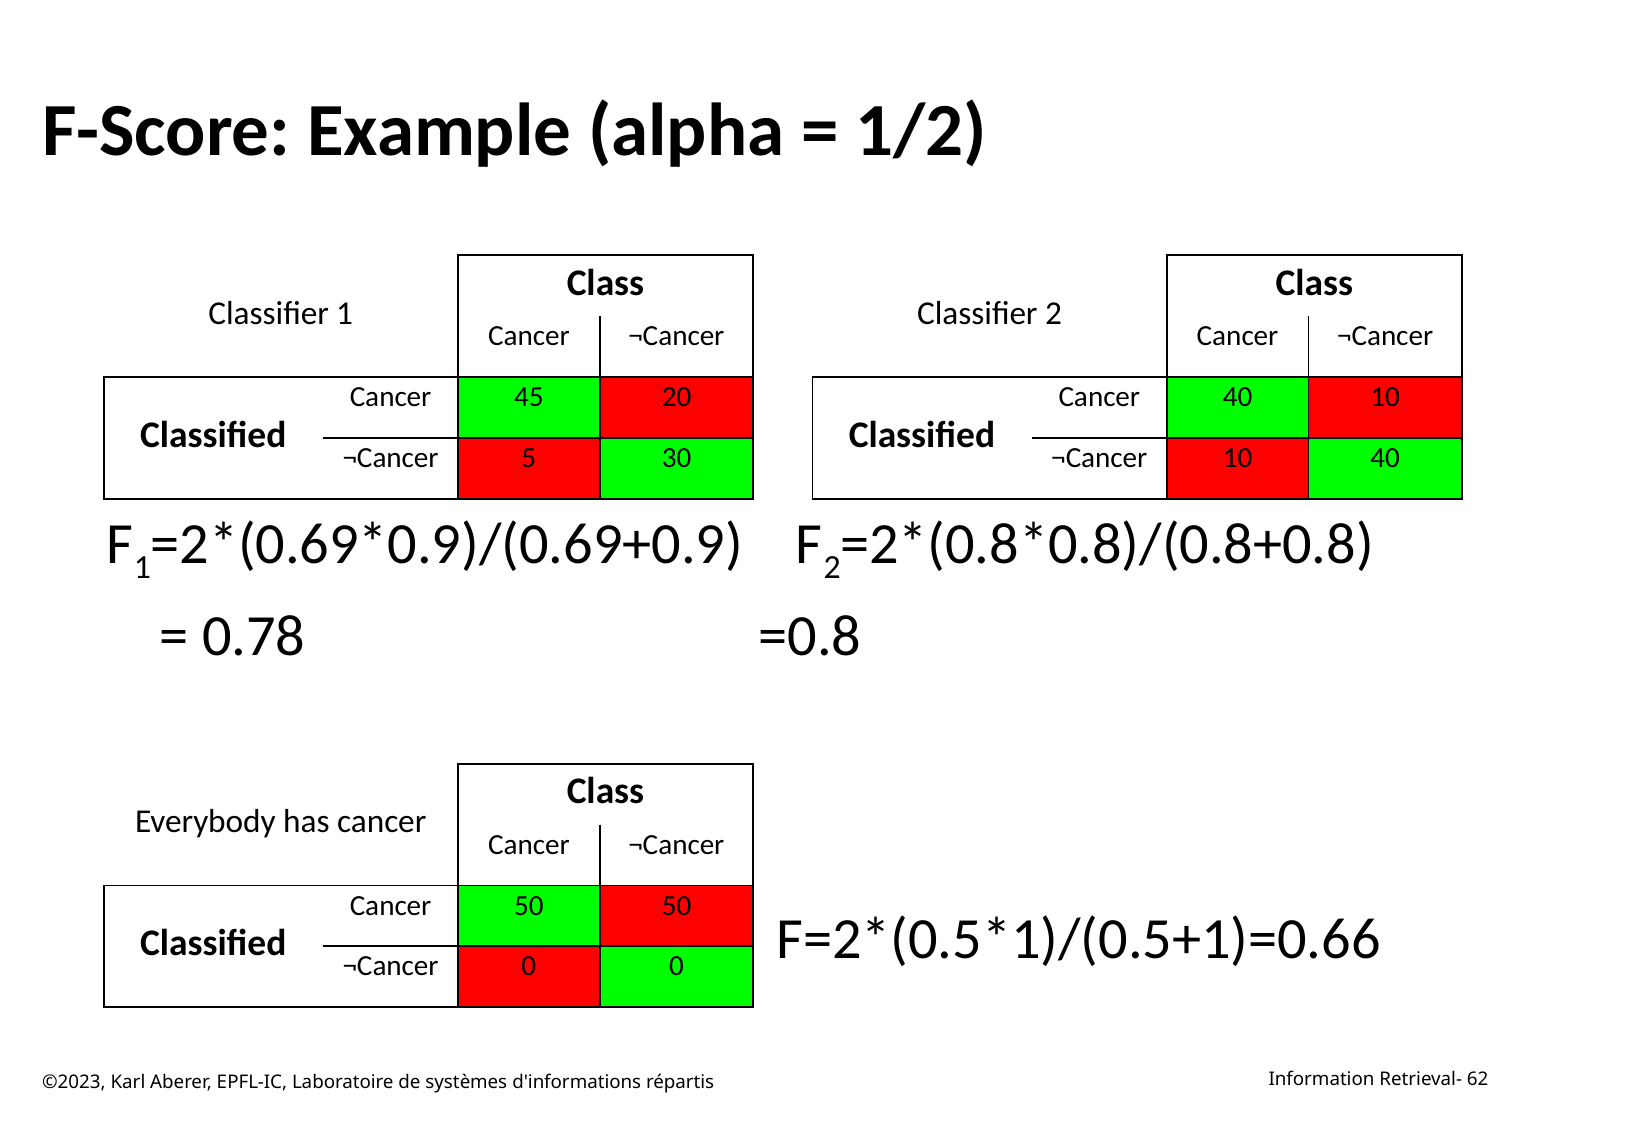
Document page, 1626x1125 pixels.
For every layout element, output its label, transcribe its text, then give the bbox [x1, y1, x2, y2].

table_cell 50 [459, 886, 599, 945]
table_cell Cancer [1168, 316, 1308, 376]
table_cell Classified [105, 886, 323, 1006]
list F1=2*(0.69*0.9)/(0.69+0.9) F2=2*(0.8*0.8)/(0.8+0.8) = 0.78 =0.8 [91, 219, 1455, 1045]
table_cell 10 [1309, 378, 1461, 437]
table_cell 50 [601, 886, 752, 945]
table_cell Cancer [323, 378, 457, 437]
table_header Classifier 2 [812, 255, 1166, 376]
table_cell Classified [105, 378, 323, 498]
table_cell 30 [601, 439, 752, 498]
table_cell 40 [1168, 378, 1308, 437]
table_cell ¬Cancer [323, 947, 457, 1006]
table_cell 5 [459, 439, 599, 498]
table_header Class [459, 765, 752, 825]
text_box F=2*(0.5*1)/(0.5+1)=0.66 [761, 893, 1410, 978]
table_cell ¬Cancer [601, 316, 752, 376]
table_header Classifier 1 [104, 255, 457, 376]
footer ©2023, Karl Aberer, EPFL-IC, Laboratoire de systèmes d'informations répartis [26, 1062, 1071, 1101]
table_cell 10 [1168, 439, 1308, 498]
table_cell 45 [459, 378, 599, 437]
table_cell 40 [1309, 439, 1461, 498]
table_cell ¬Cancer [1032, 439, 1166, 498]
table_cell 20 [601, 378, 752, 437]
table_cell 0 [601, 947, 752, 1006]
title F-Score: Example (alpha = 1/2) [27, 50, 1504, 200]
table_header Class [459, 256, 752, 316]
table_cell ¬Cancer [601, 825, 752, 885]
table_cell Cancer [459, 825, 599, 885]
table_cell ¬Cancer [1309, 316, 1461, 376]
table_header Everybody has cancer [104, 764, 457, 885]
table_cell Cancer [323, 886, 457, 945]
table_cell Cancer [459, 316, 599, 376]
table_cell ¬Cancer [323, 439, 457, 498]
table_cell 0 [459, 947, 599, 1006]
table_header Class [1168, 256, 1461, 316]
table_cell Classified [813, 378, 1032, 498]
table_cell Cancer [1032, 378, 1166, 437]
